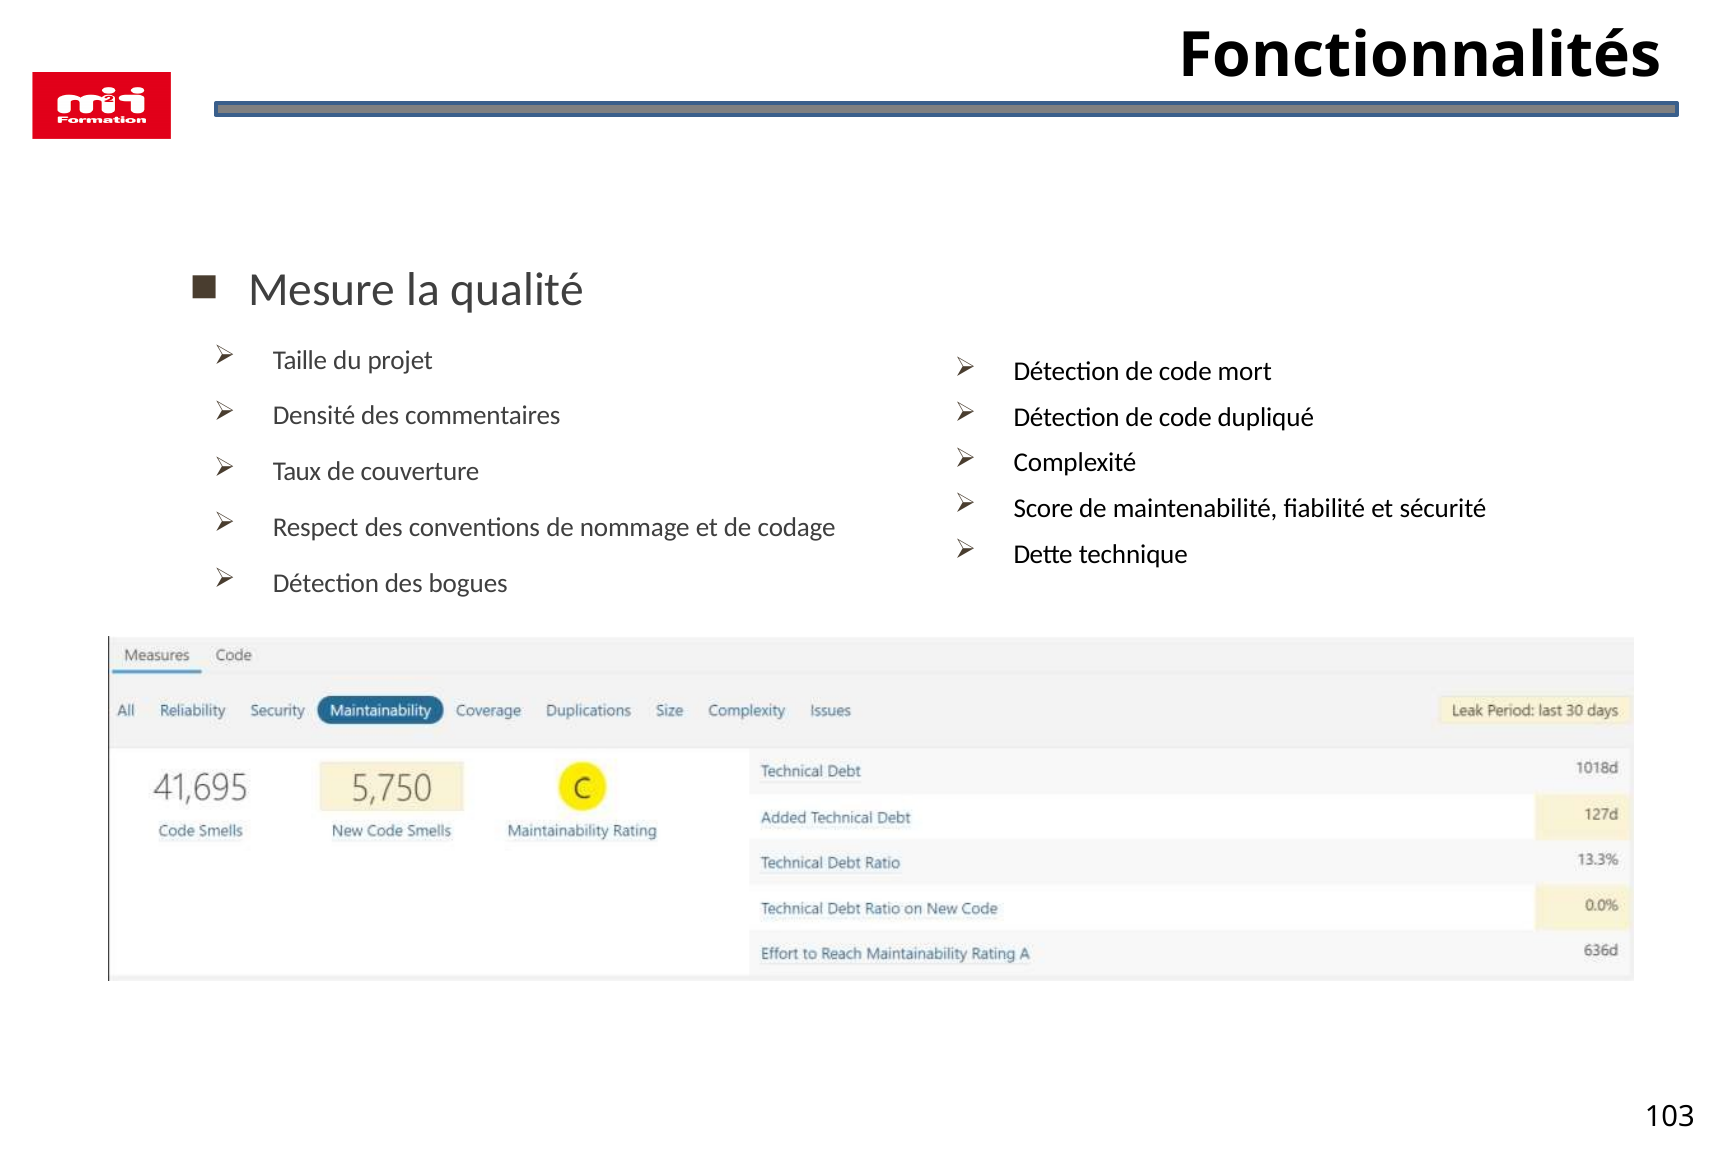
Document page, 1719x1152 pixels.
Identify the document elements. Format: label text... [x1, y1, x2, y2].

slide_number 103 [1620, 1090, 1719, 1152]
picture [32, 71, 171, 139]
title Fonctionnalités [130, 7, 1678, 91]
picture [108, 636, 1634, 981]
text_box Mesure la qualité Taille du projet Densité des commentaires Taux de couverture Respect des conventions de nommage et de codage Détection des bogues [188, 255, 844, 598]
text_box Détection de code mort Détection de code dupliqué Complexité Score de maintenabilité, fiabilité et sécurité Dette technique [953, 338, 1494, 569]
